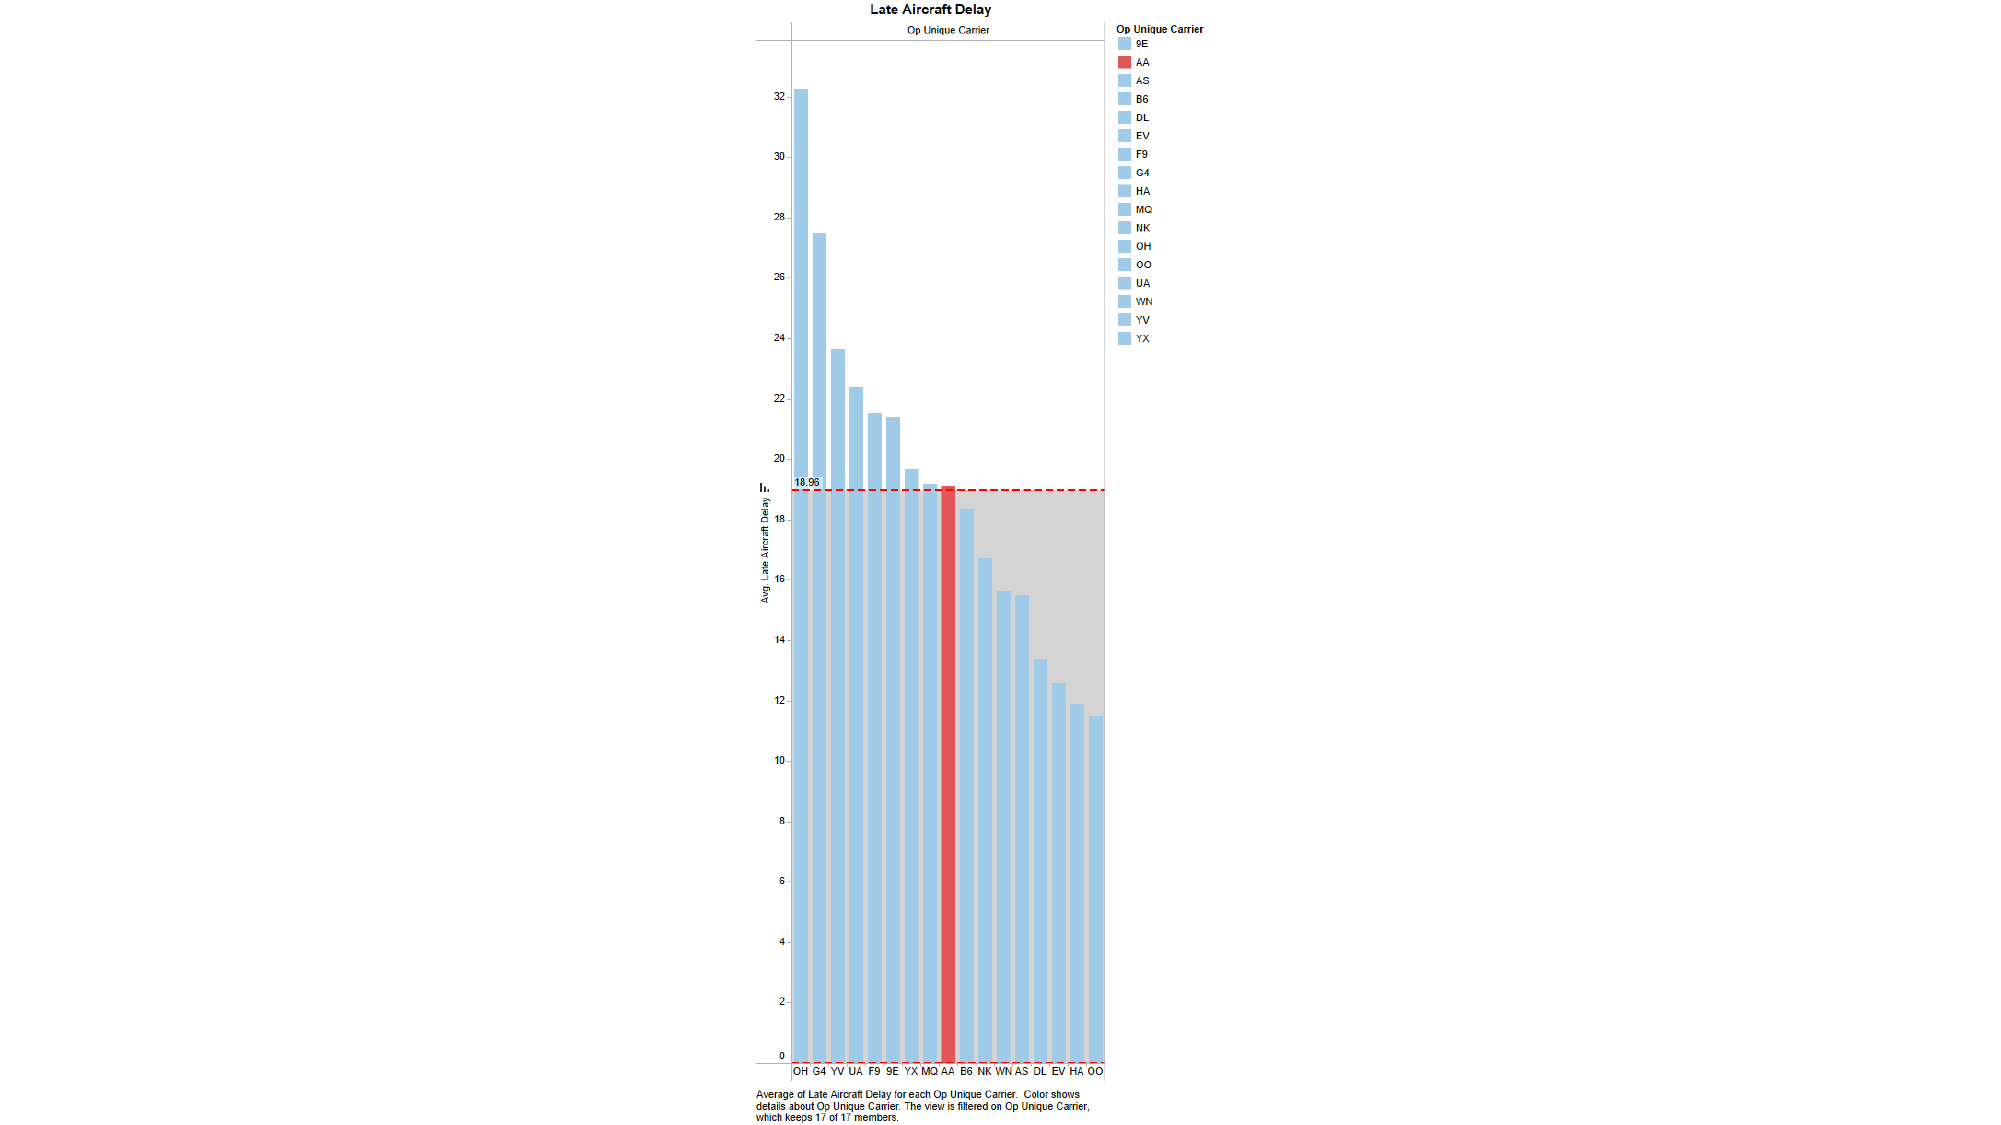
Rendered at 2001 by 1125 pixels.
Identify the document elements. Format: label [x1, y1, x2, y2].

picture [756, 0, 1244, 1125]
